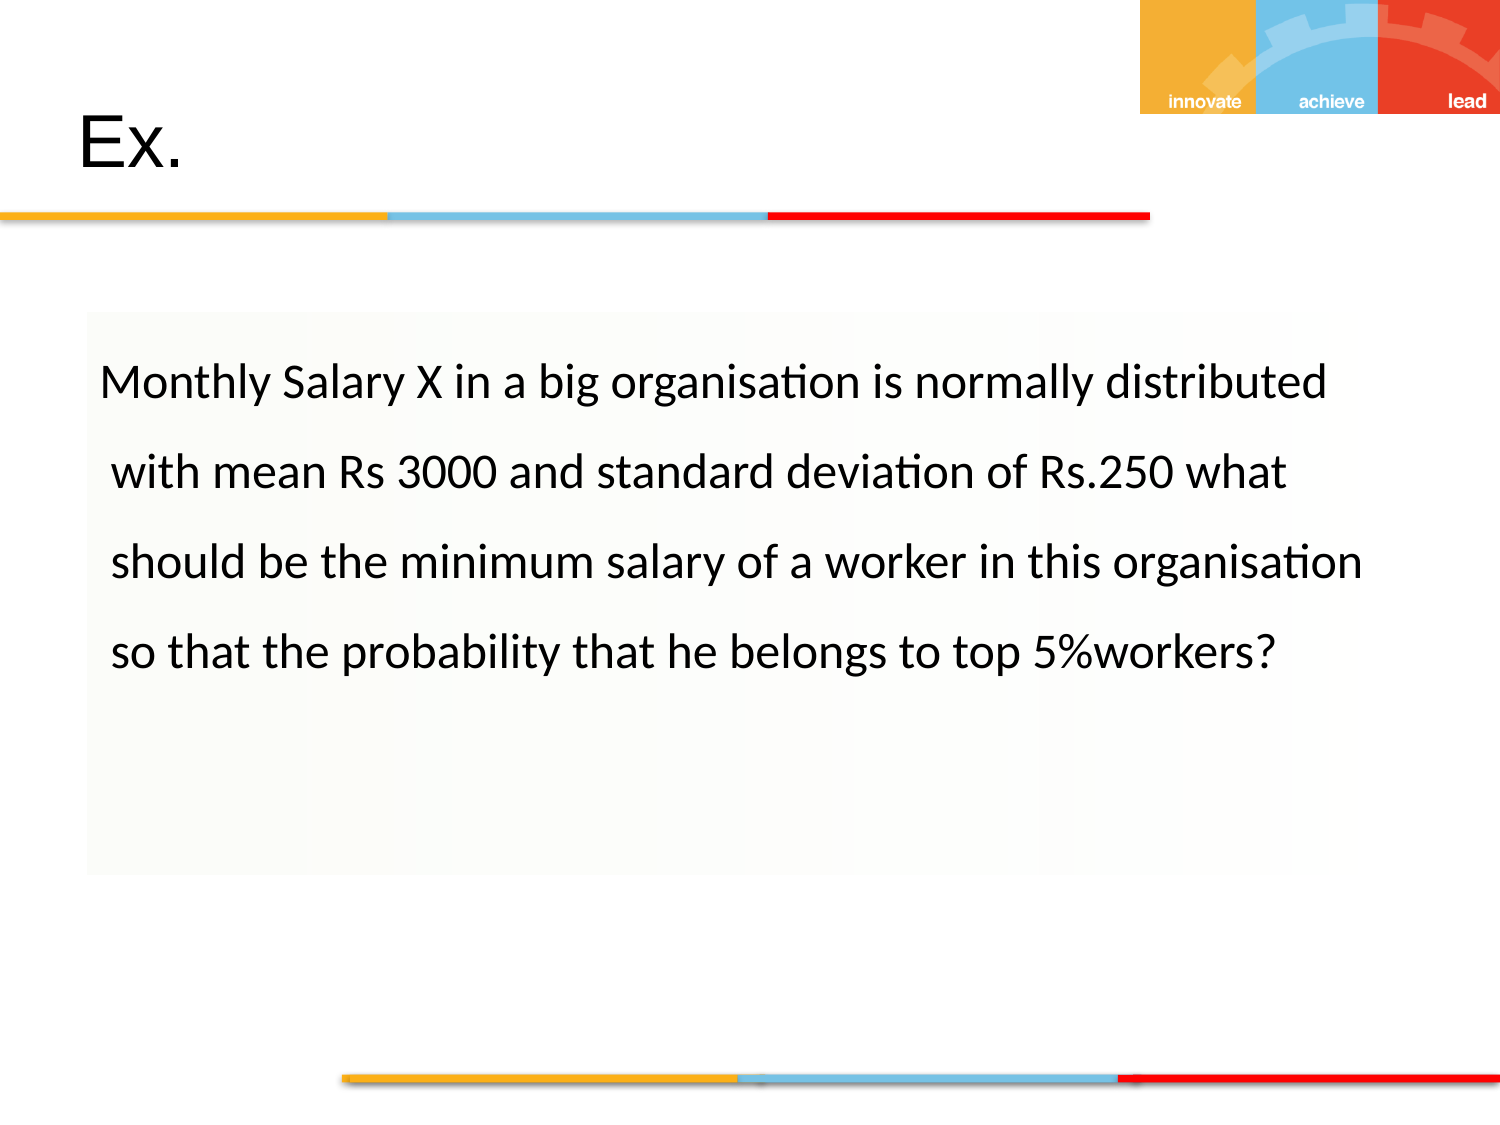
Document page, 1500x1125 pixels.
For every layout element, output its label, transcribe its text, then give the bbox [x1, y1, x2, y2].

list Monthly Salary X in a big organisation is normally distributed with mean Rs 3000 and standard deviation of Rs.250 what should be the minimum salary of a worker in this organisation so that the probability that he belongs to top 5%workers? [87, 312, 1400, 875]
picture [1140, 0, 1500, 114]
title Ex. [62, 50, 513, 225]
